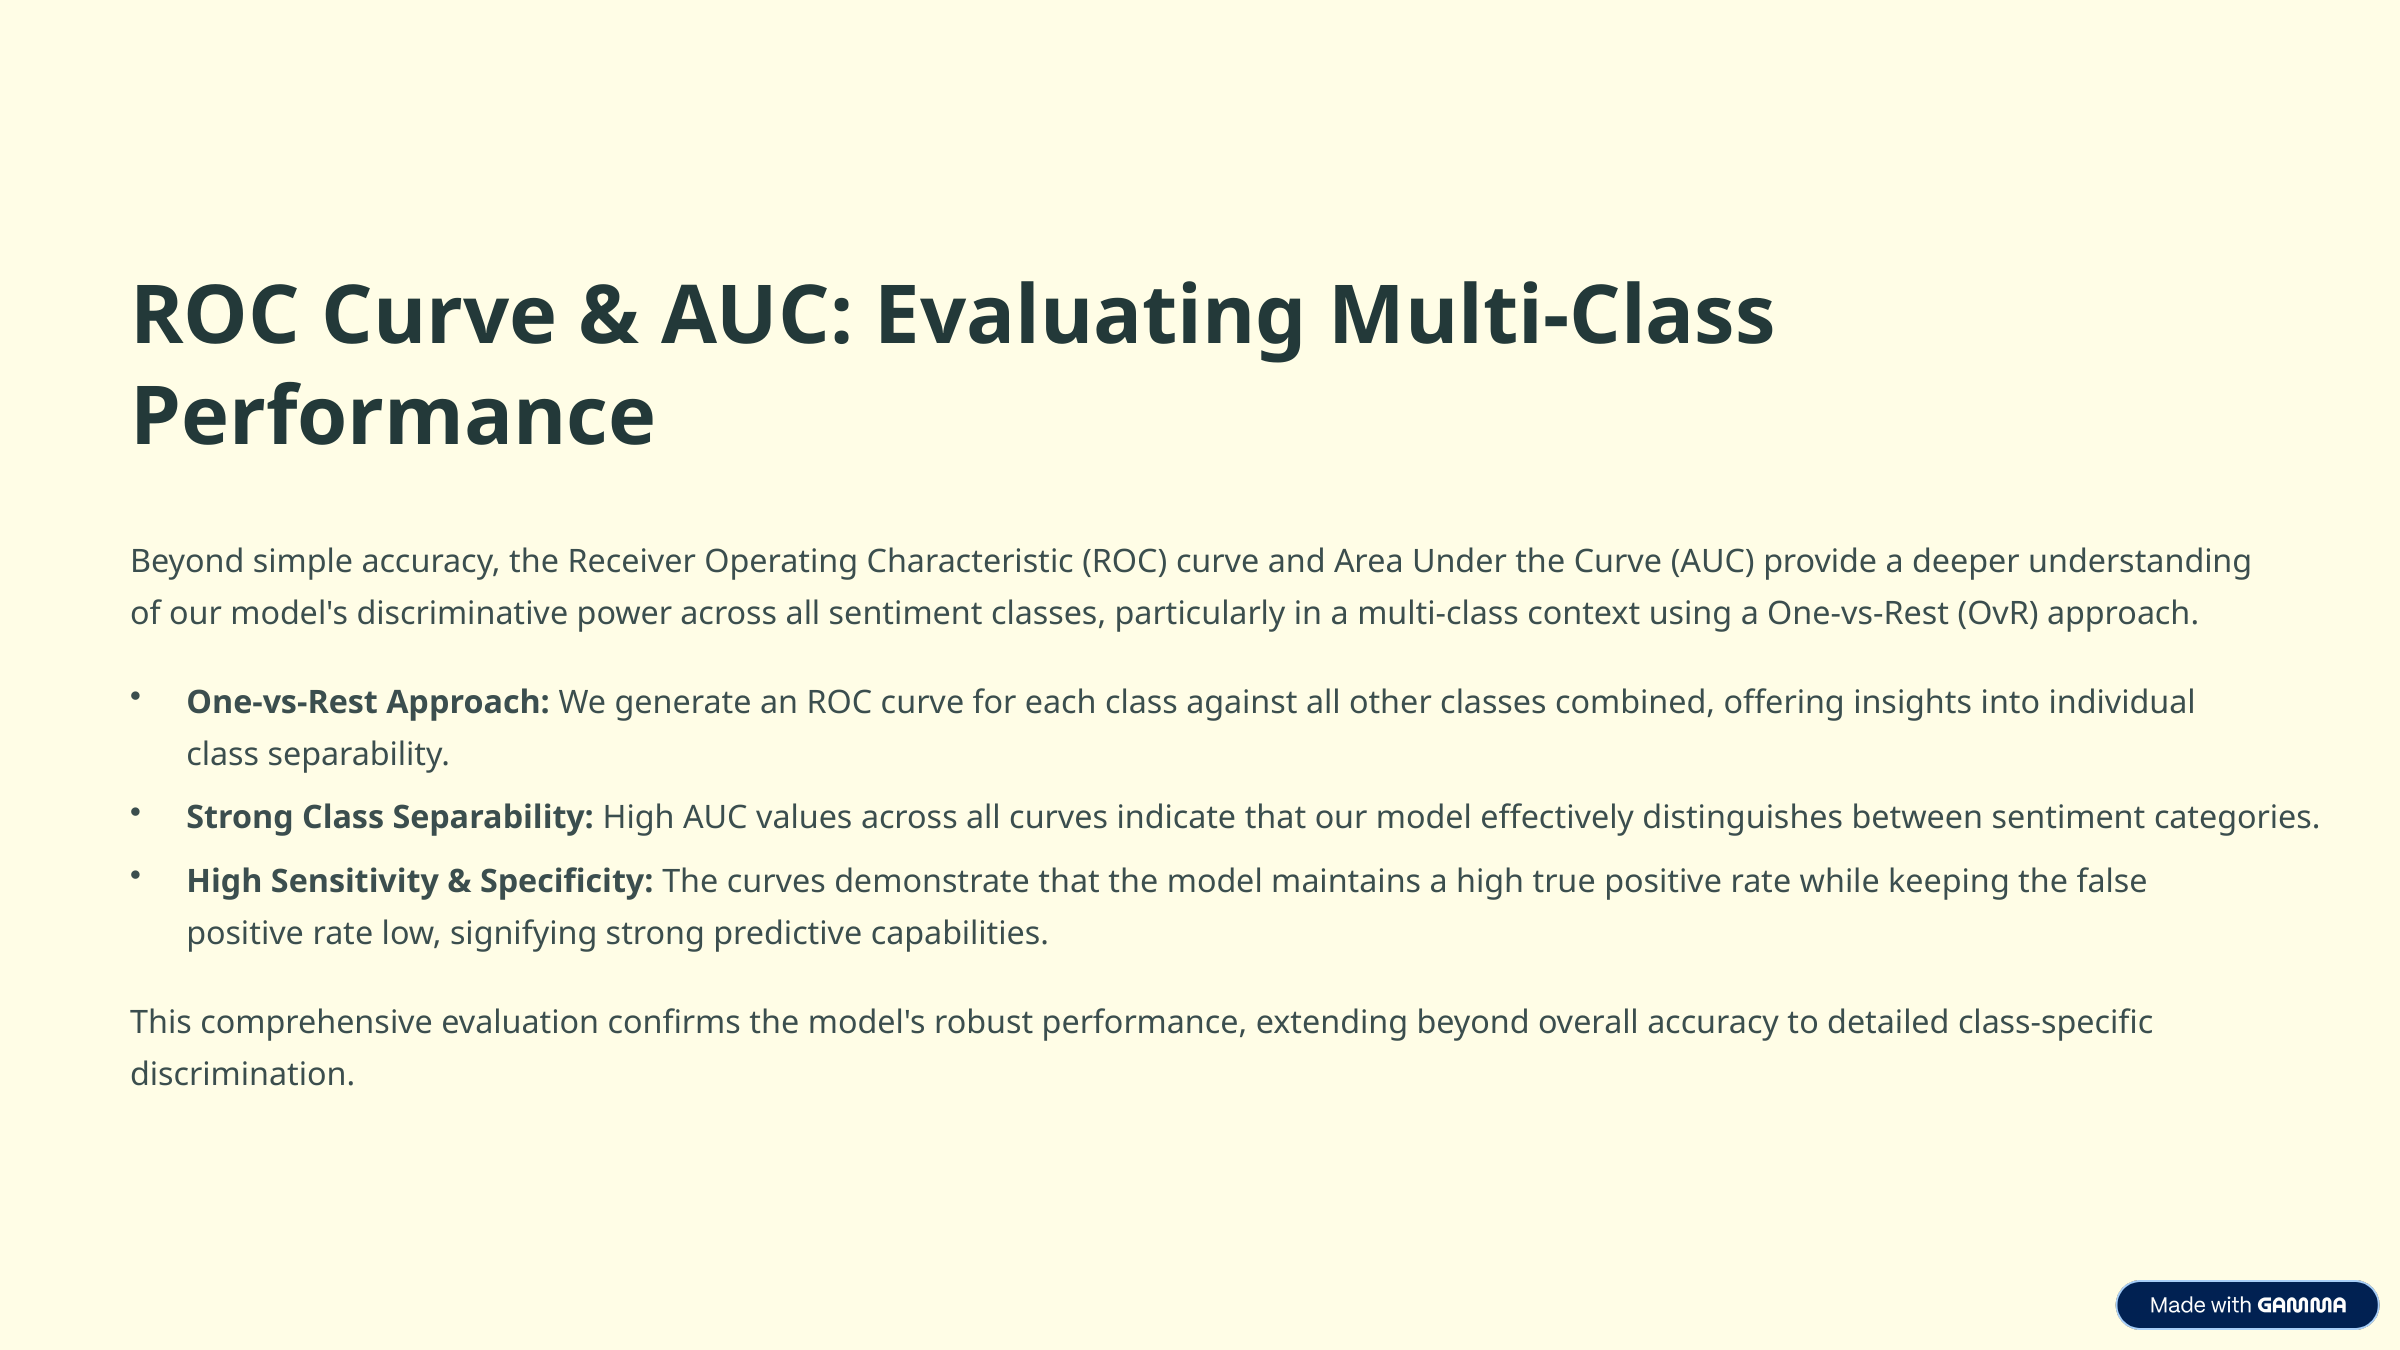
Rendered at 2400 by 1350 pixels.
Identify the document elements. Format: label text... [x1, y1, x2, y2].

picture [2106, 1271, 2389, 1339]
text_box One-vs-Rest Approach: We generate an ROC curve for each class against all other classes combined, offering insights into individual class separability. [130, 667, 2270, 772]
text_box Beyond simple accuracy, the Receiver Operating Characteristic (ROC) curve and Area Under the Curve (AUC) provide a deeper understanding of our model's discriminative power across all sentiment classes, particularly in a multi-class context using a One-vs-Rest (OvR) approach. [130, 526, 2270, 631]
text_box This comprehensive evaluation confirms the model's robust performance, extending beyond overall accuracy to detailed class-specific discrimination. [130, 987, 2270, 1092]
text_box ROC Curve & AUC: Evaluating Multi-Class Performance [130, 258, 2270, 462]
text_box High Sensitivity & Specificity: The curves demonstrate that the model maintains a high true positive rate while keeping the false positive rate low, signifying strong predictive capabilities. [130, 846, 2270, 951]
text_box Strong Class Separability: High AUC values across all curves indicate that our model effectively distinguishes between sentiment categories. [130, 783, 2270, 836]
